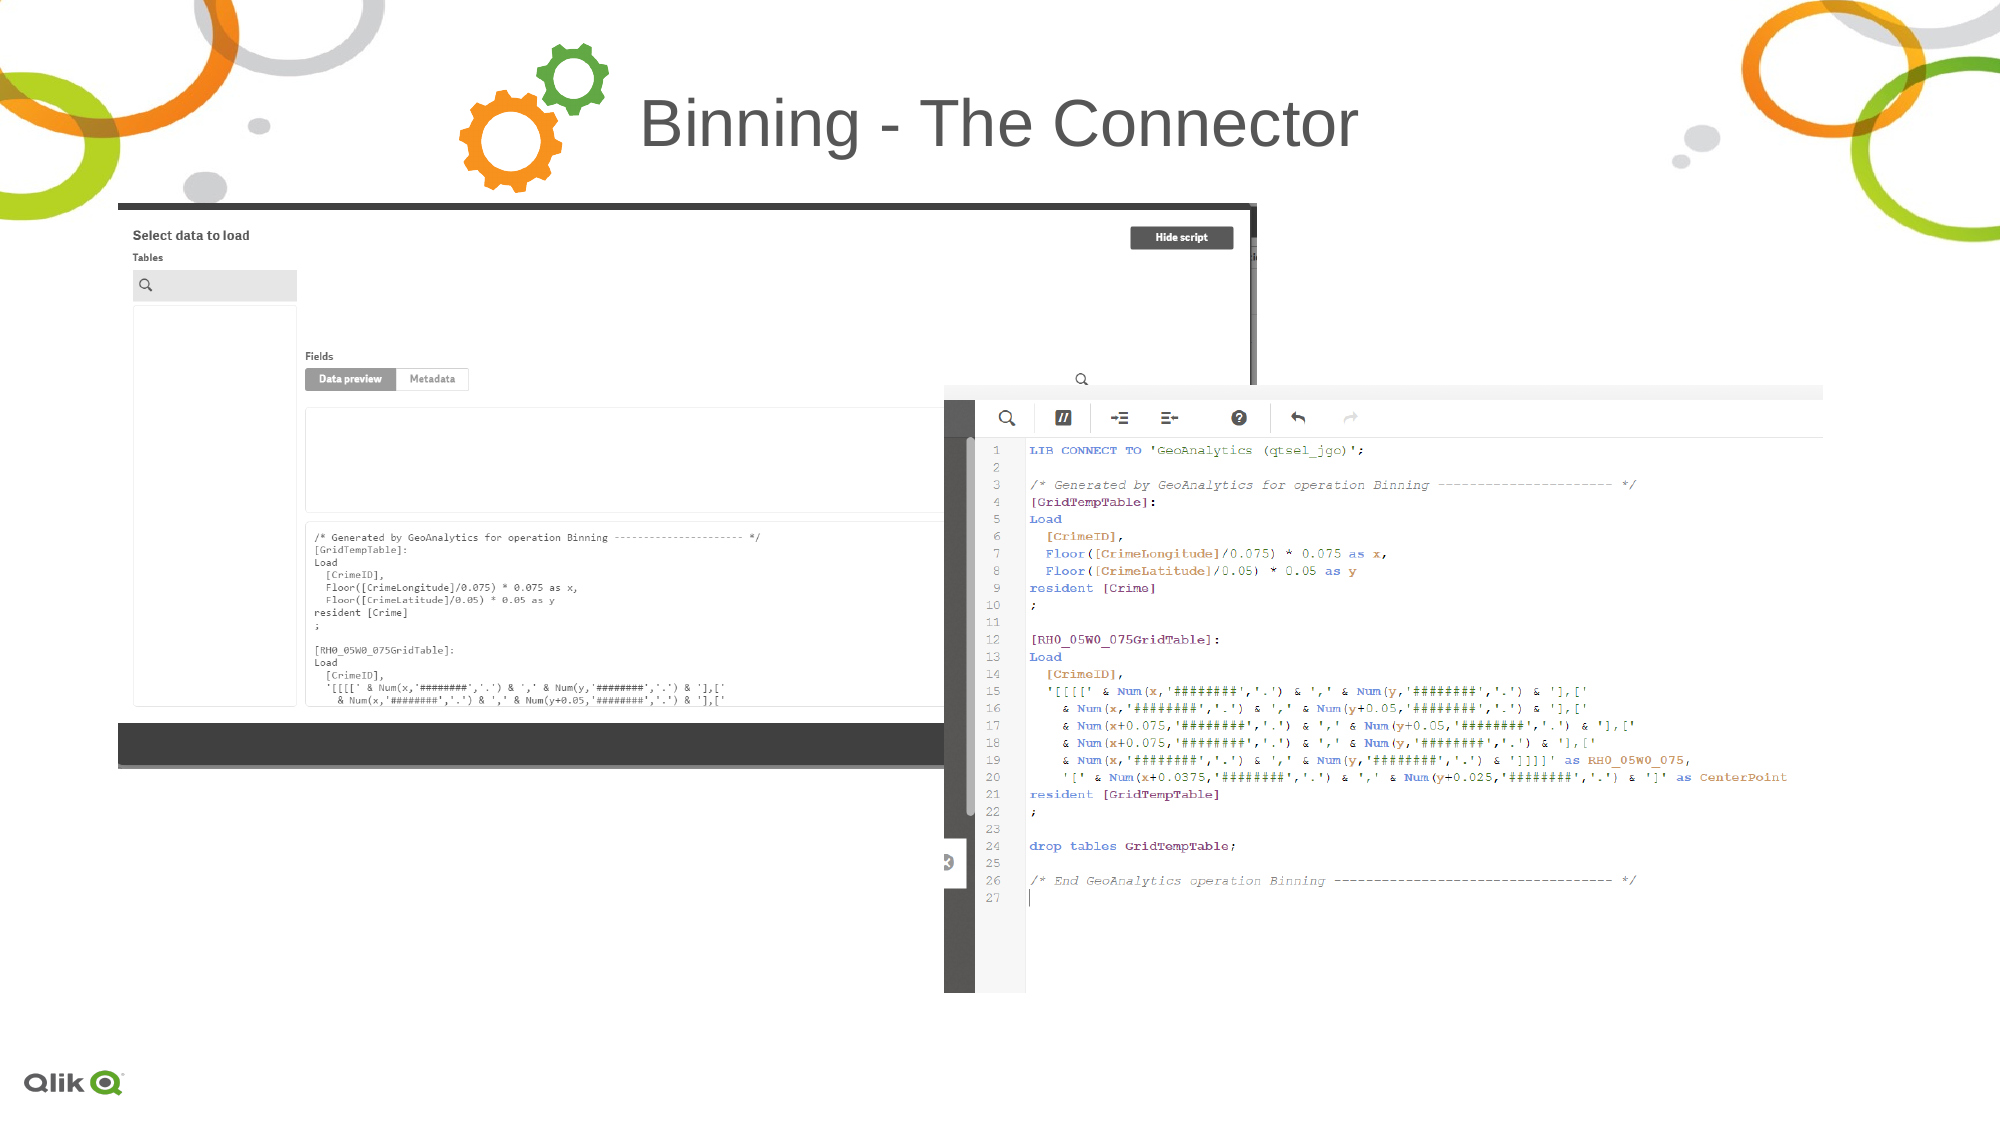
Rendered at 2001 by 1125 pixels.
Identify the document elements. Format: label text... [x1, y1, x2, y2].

picture [23, 1070, 125, 1096]
text_box Binning - The Connector [0, 72, 453, 154]
picture [0, 0, 392, 72]
picture [1664, 154, 2000, 245]
picture [459, 43, 609, 193]
picture [0, 154, 1824, 993]
text_box Binning - The Connector [614, 72, 2000, 154]
picture [1664, 0, 2000, 72]
